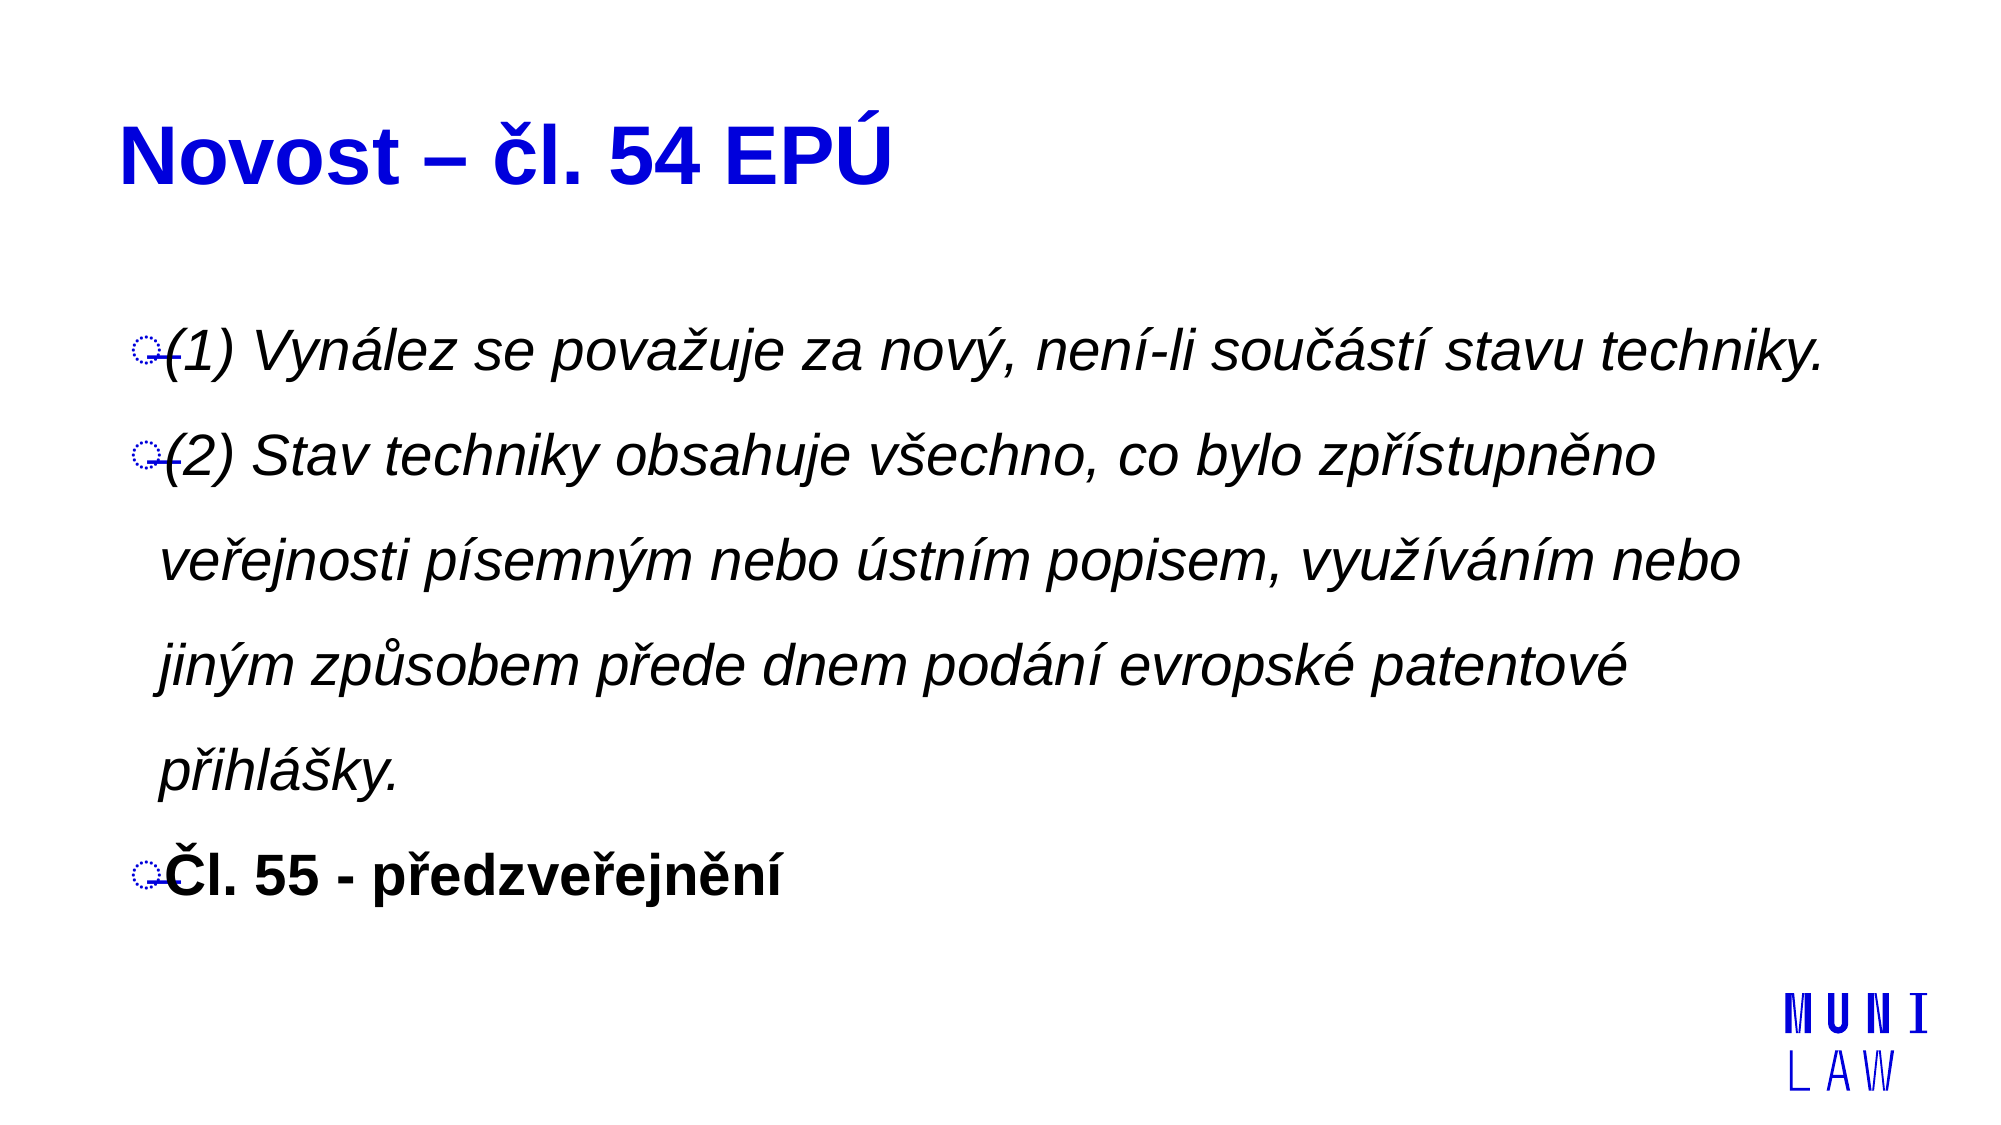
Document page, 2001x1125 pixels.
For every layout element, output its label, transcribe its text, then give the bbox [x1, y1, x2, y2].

list (1) Vynález se považuje za nový, není-li součástí stavu techniky. (2) Stav techniky obsahuje všechno, co bylo zpřístupněno veřejnosti písemným nebo ústním popisem, využíváním nebo jiným způsobem přede dnem podání evropské patentové přihlášky. Čl. 55 - předzveřejnění [118, 277, 1883, 957]
title Novost – čl. 54 EPÚ [118, 118, 1883, 193]
